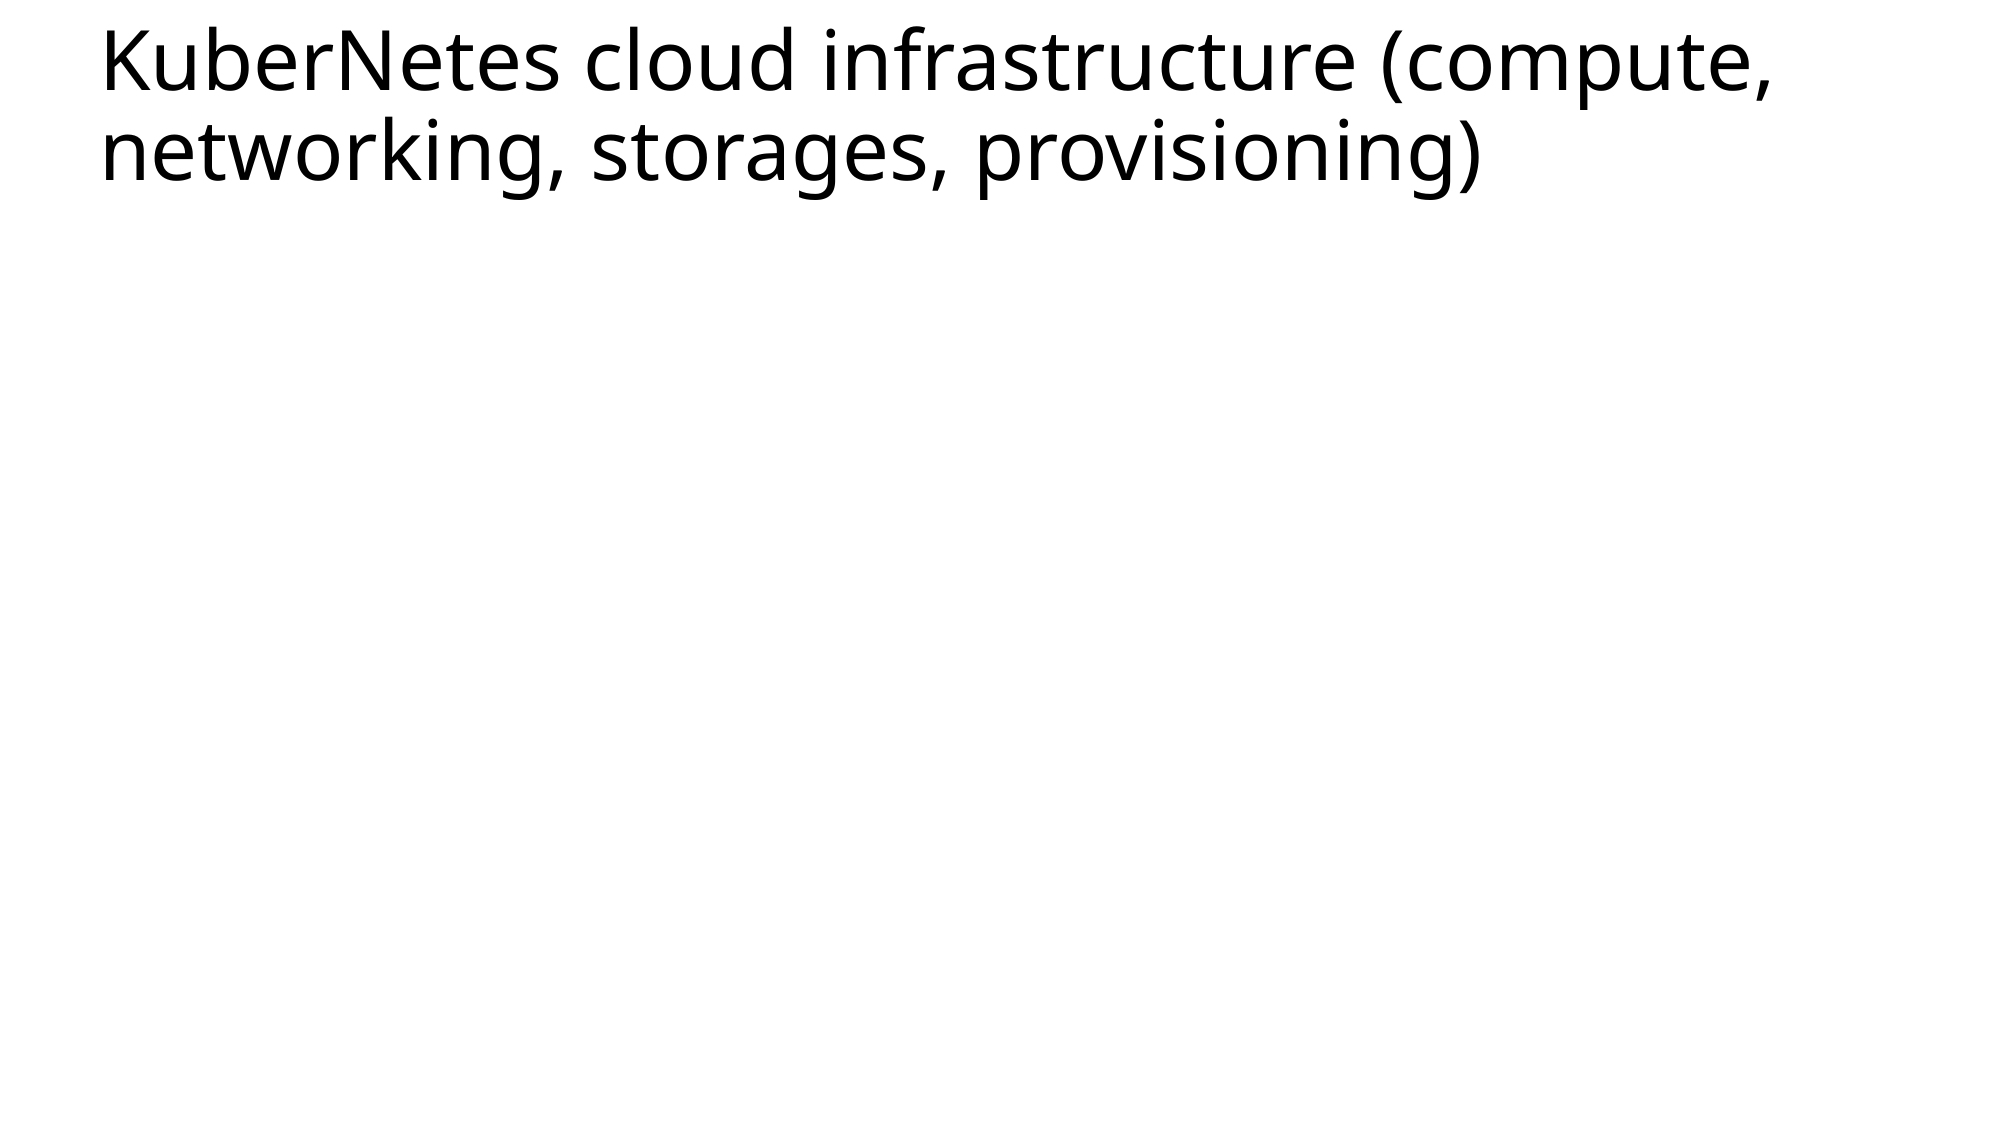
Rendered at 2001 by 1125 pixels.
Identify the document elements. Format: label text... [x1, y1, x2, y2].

title KuberNetes cloud infrastructure (compute, networking, storages, provisioning) [84, 0, 1810, 218]
